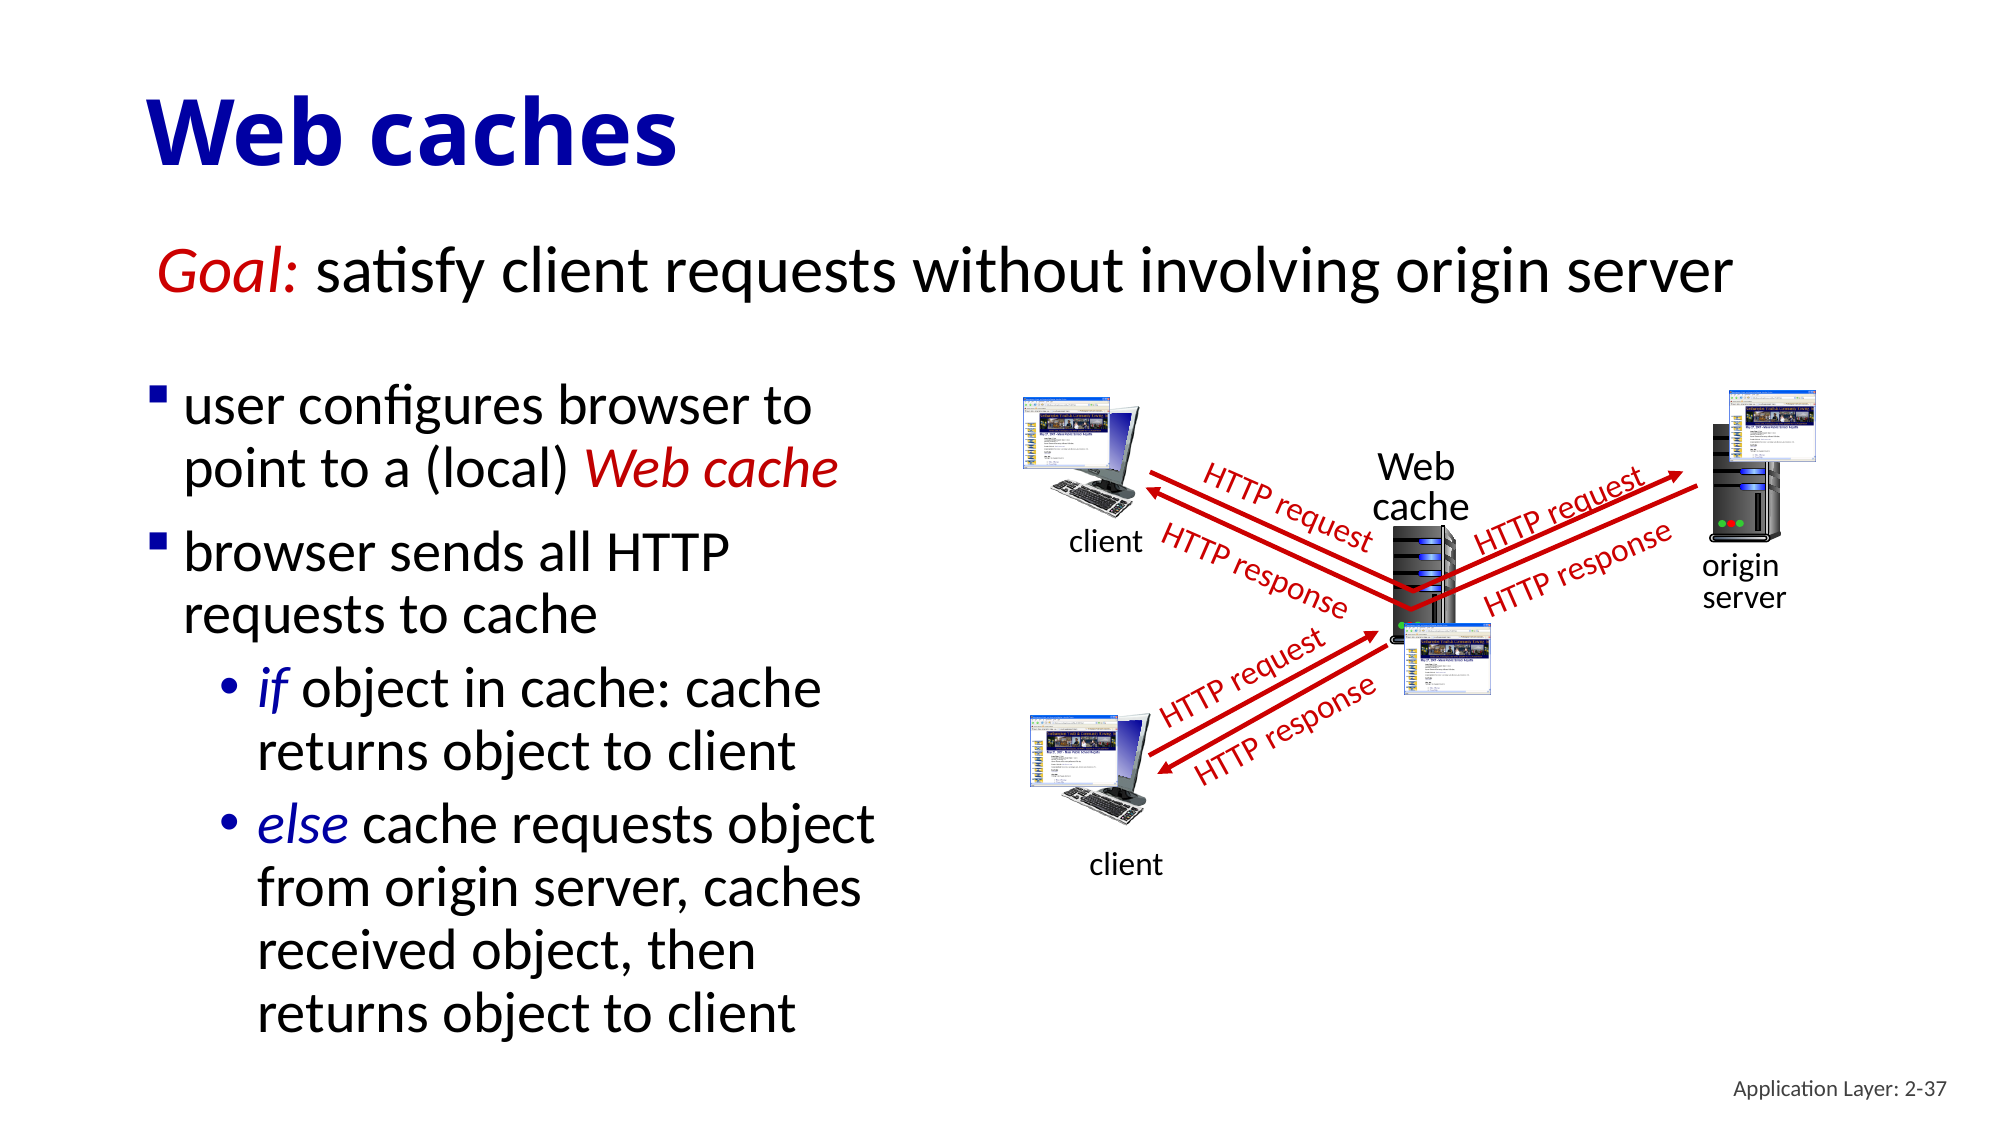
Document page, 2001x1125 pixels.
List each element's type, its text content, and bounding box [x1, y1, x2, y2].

slide_number Application Layer: 2-37 [1512, 1056, 1963, 1117]
text_box origin server [1698, 539, 1803, 623]
picture [1729, 390, 1816, 462]
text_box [1157, 695, 1402, 775]
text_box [1709, 424, 1781, 542]
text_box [1134, 695, 1157, 756]
text_box user configures browser to point to a (local) Web cache browser sends all HTTP requests to cache if object in cache: cache returns object to client else cache requests object from origin server, caches received object, then returns object to client [130, 366, 936, 984]
text_box Goal: satisfy client requests without involving origin server [141, 218, 1831, 317]
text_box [1023, 397, 1698, 695]
picture [1030, 715, 1118, 787]
text_box client [1074, 834, 1179, 890]
title Web caches [131, 62, 1856, 209]
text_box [1039, 708, 1153, 834]
